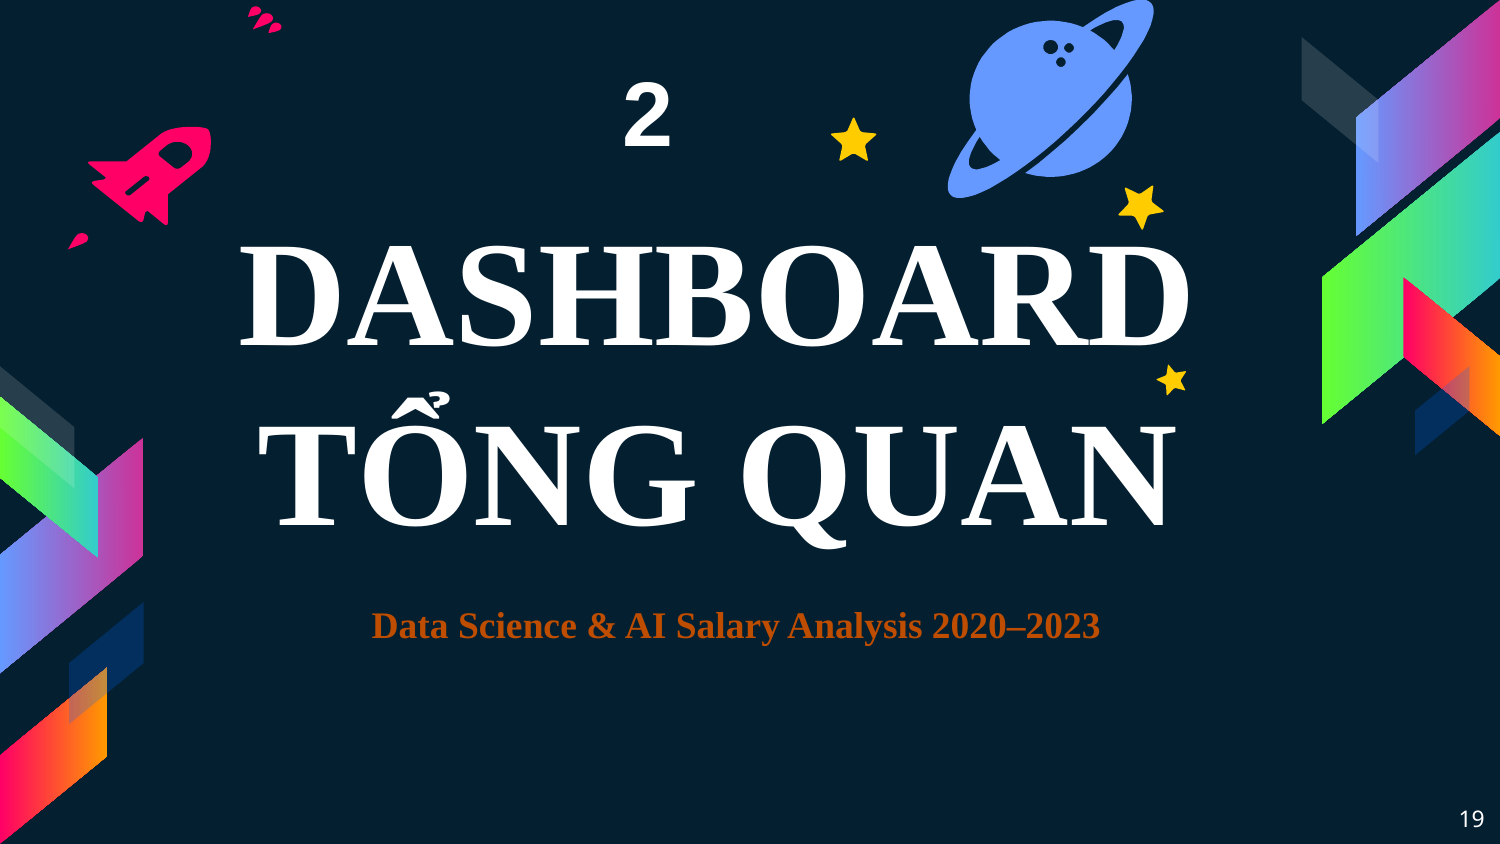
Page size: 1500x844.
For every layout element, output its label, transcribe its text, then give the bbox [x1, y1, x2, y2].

text_box [67, 233, 89, 250]
title DASHBOARD TỔNG QUAN [120, 189, 1315, 563]
text_box [1118, 205, 1164, 230]
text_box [87, 6, 282, 226]
subtitle Data Science & AI Salary Analysis 2020–2023 [274, 559, 1199, 689]
text_box 2 [286, 47, 942, 173]
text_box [947, 0, 1154, 199]
text_box [1156, 364, 1187, 396]
slide_number 19 [1403, 789, 1500, 844]
